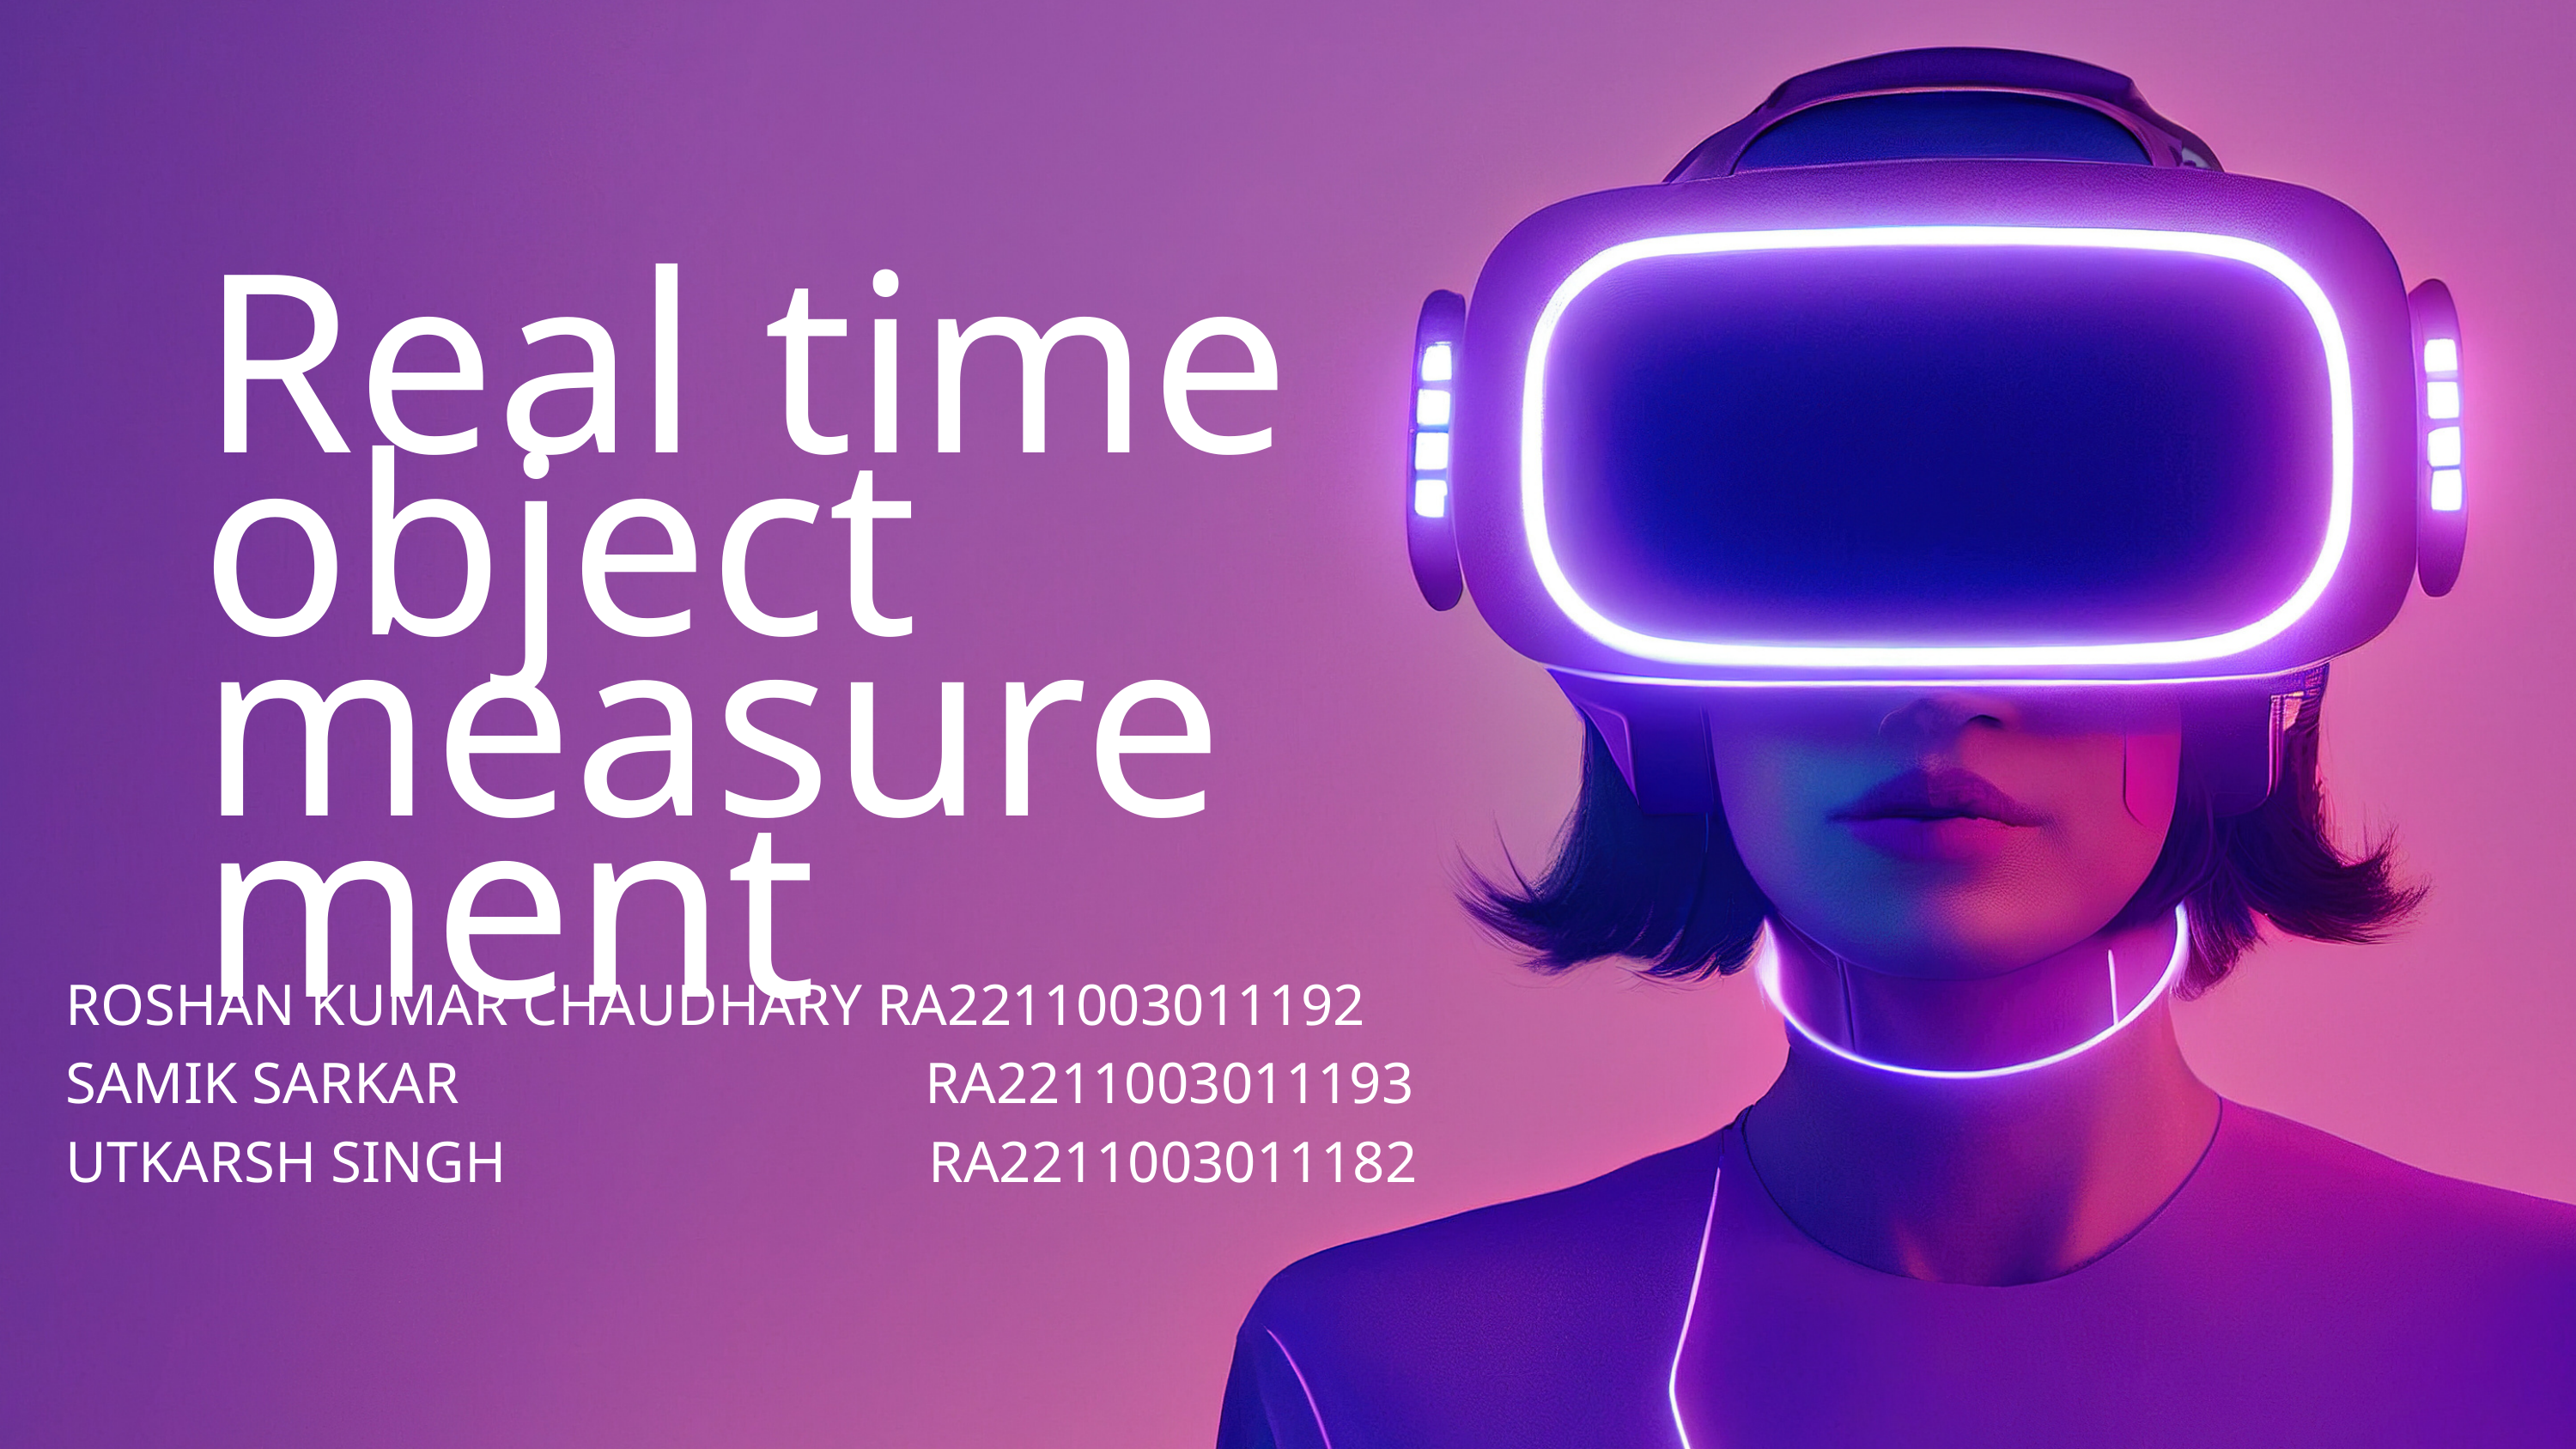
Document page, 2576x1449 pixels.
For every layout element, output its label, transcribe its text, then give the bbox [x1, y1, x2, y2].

text_box [0, 0, 2576, 1449]
text_box ROSHAN KUMAR CHAUDHARY RA2211003011192 SAMIK SARKAR RA2211003011193 UTKARSH SINGH RA2211003011182 [65, 957, 1461, 1194]
text_box Real time object measurement [200, 321, 1376, 957]
